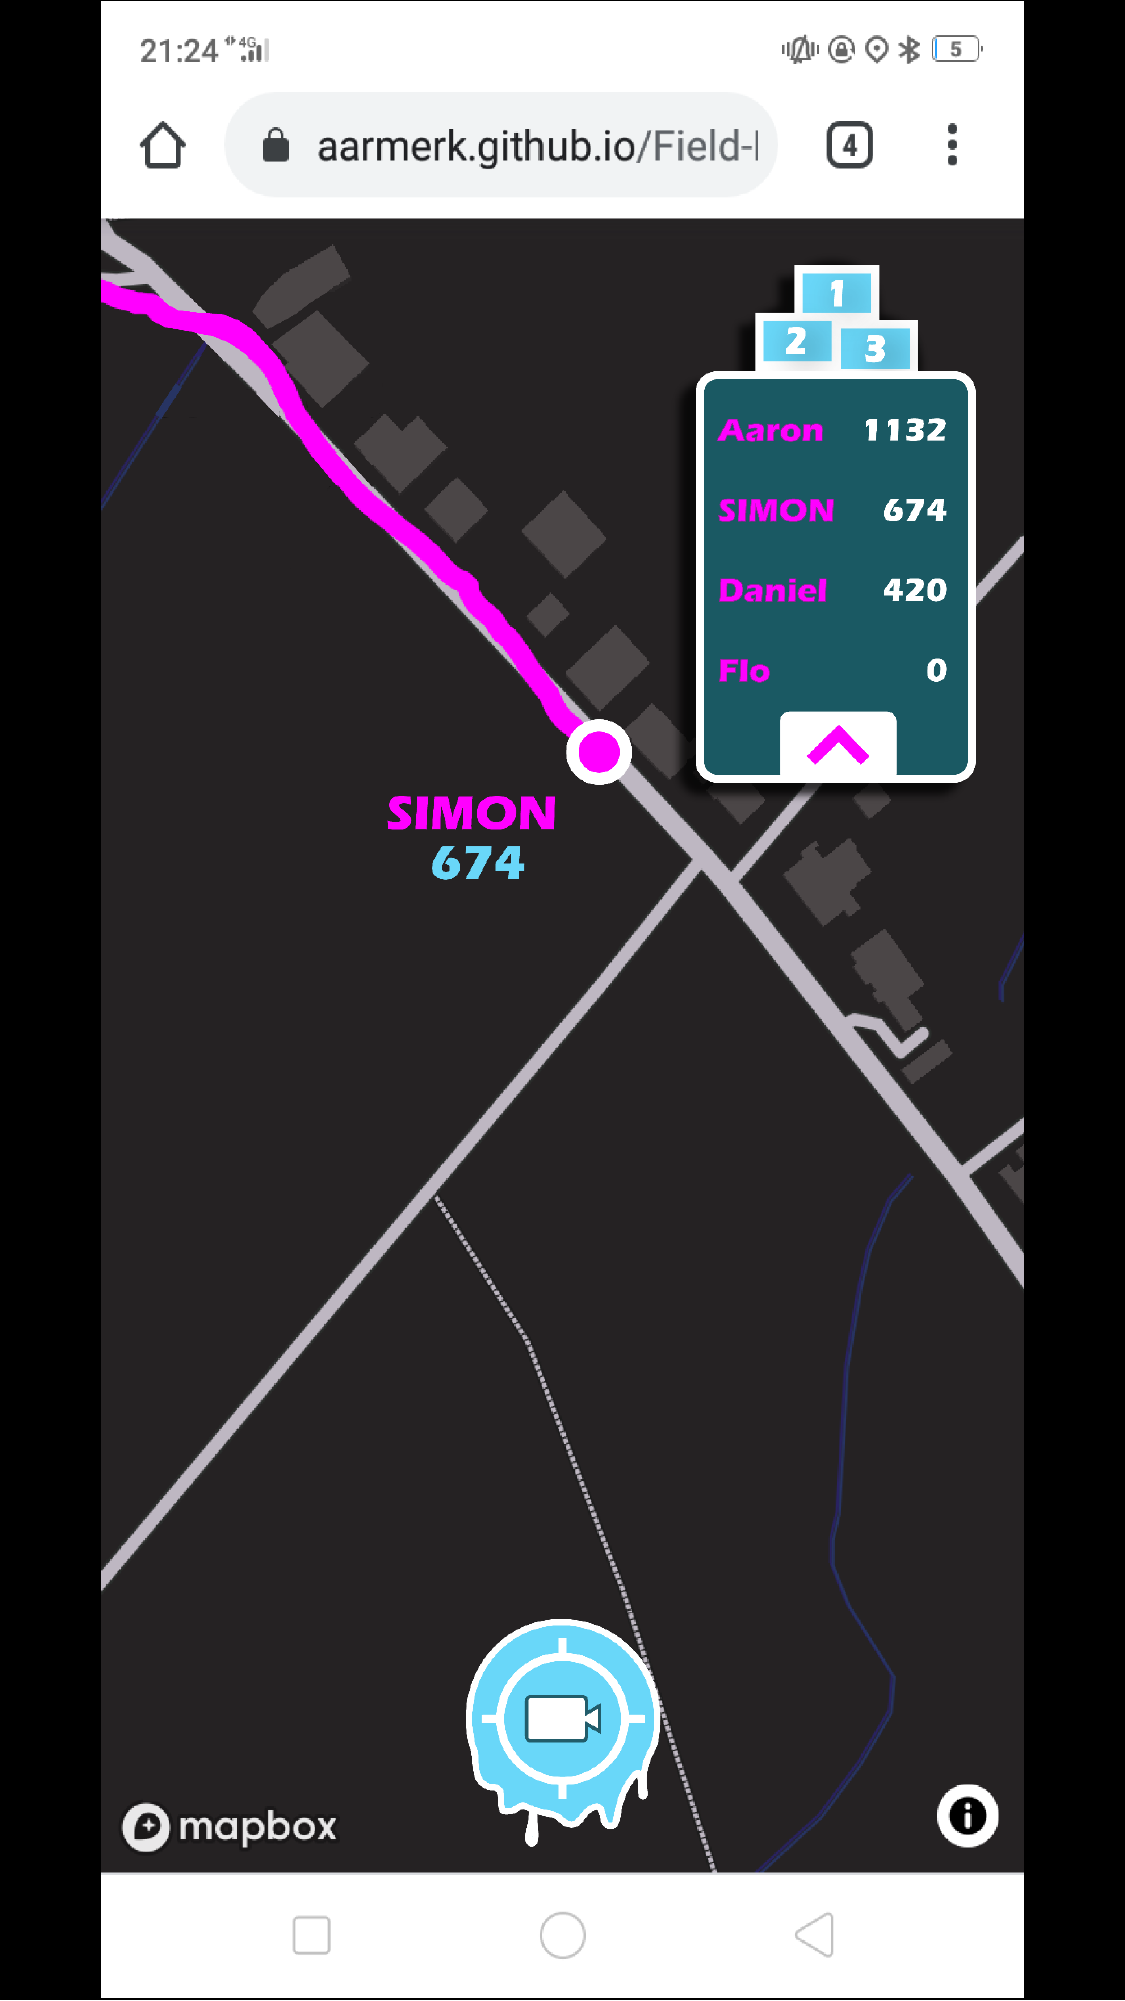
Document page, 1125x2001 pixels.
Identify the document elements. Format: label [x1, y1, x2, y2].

list [101, 1, 1024, 1998]
